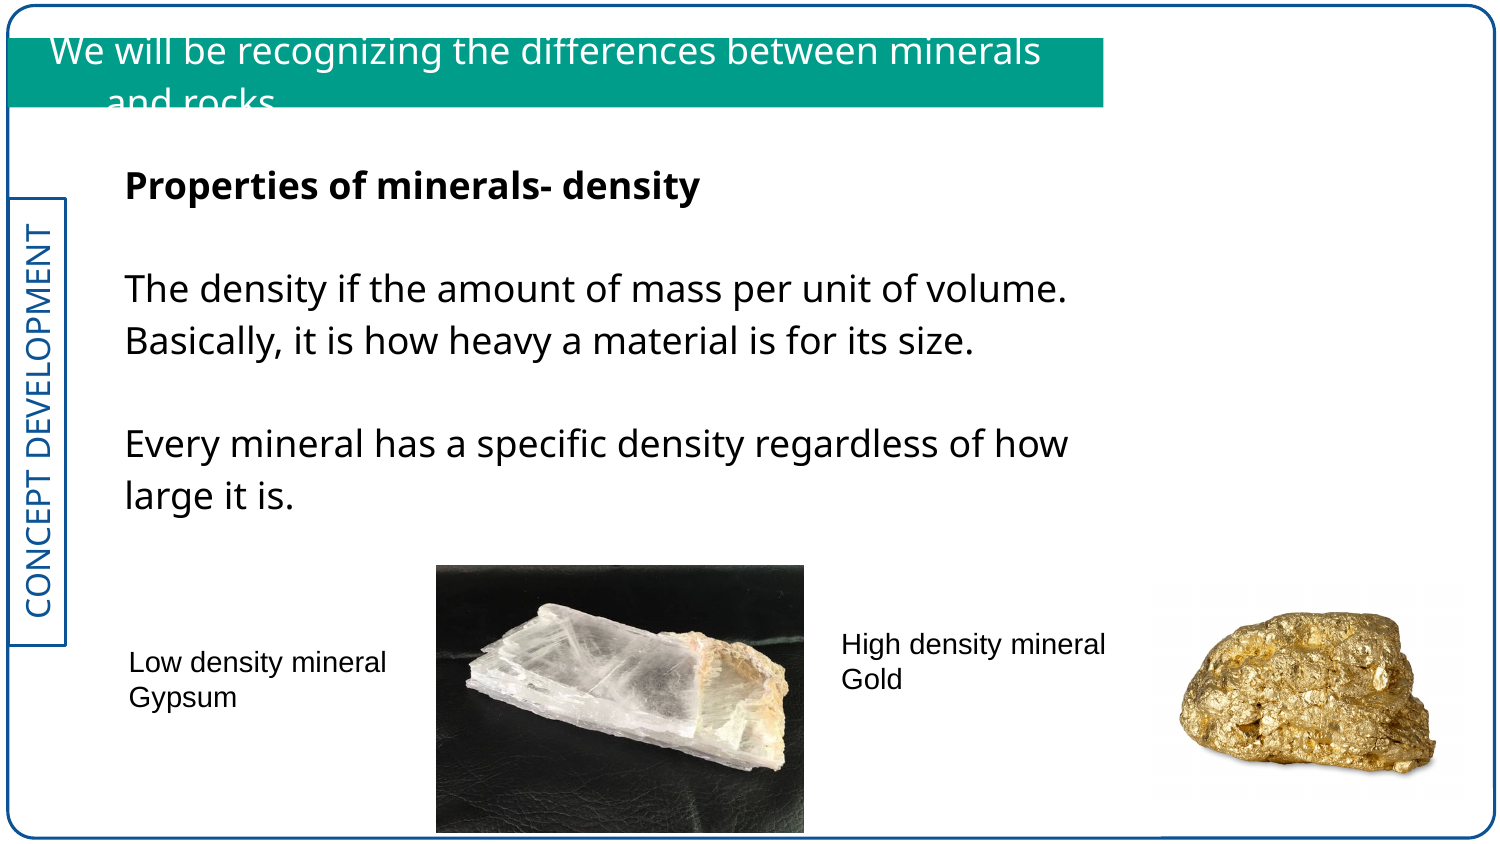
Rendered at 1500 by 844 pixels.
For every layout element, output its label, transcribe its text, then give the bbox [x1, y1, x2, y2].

picture [435, 565, 804, 834]
text_box Low density mineral Gypsum [113, 635, 430, 721]
text_box High density mineral Gold [826, 618, 1143, 703]
picture [1148, 580, 1467, 802]
subtitle We will be recognizing the differences between minerals and rocks [15, 43, 1097, 101]
list Properties of minerals- density The density if the amount of mass per unit of volume. Basically, it is how heavy a material is for its size. Every mineral has a specific density regardless of how large it is. [90, 139, 1104, 807]
